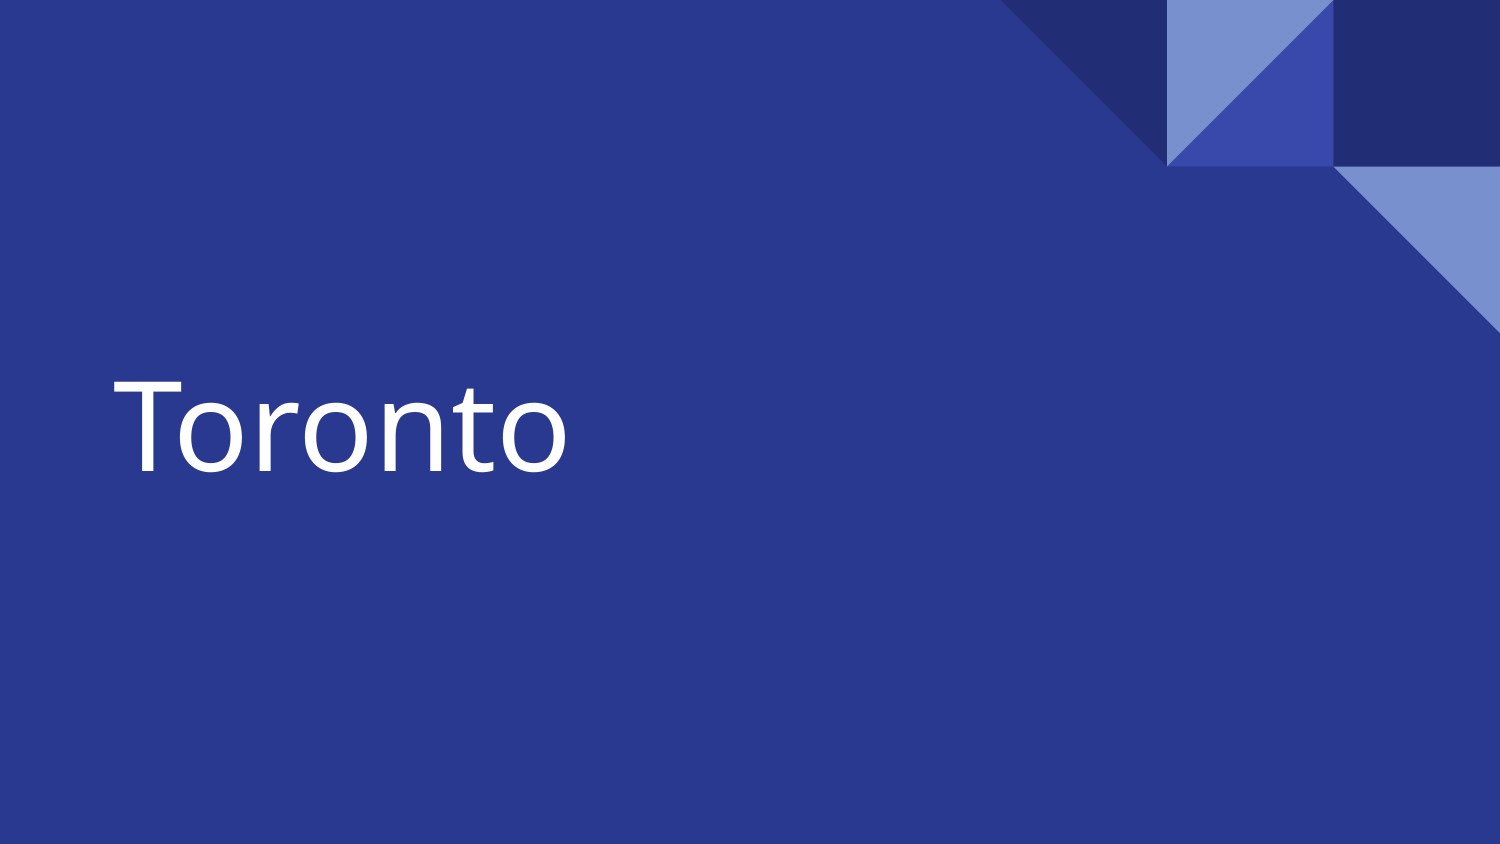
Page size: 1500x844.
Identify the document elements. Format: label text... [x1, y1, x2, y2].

title Toronto [98, 353, 1447, 491]
